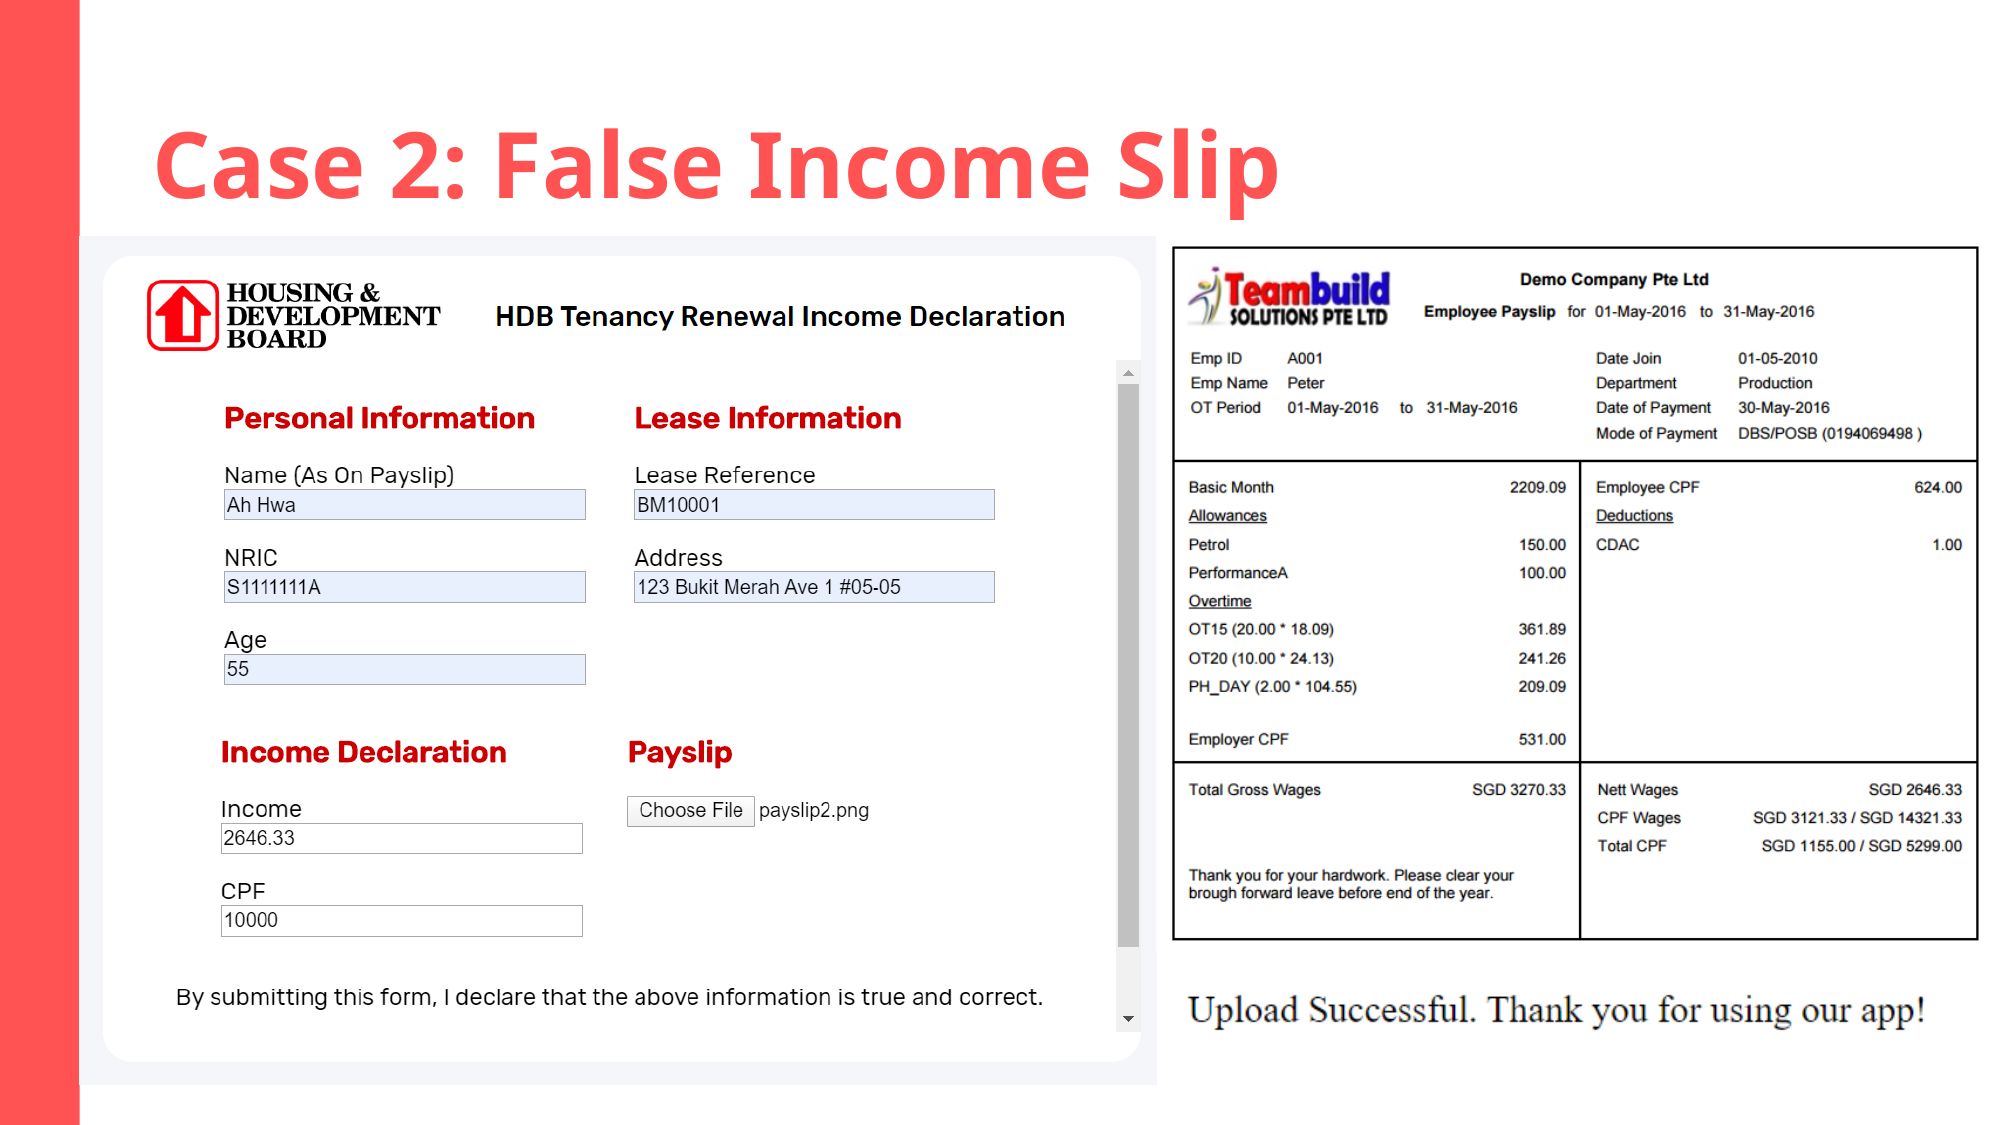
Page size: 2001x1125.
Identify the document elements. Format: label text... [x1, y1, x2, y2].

picture [1182, 978, 1962, 1057]
title Case 2: False Income Slip [137, 59, 1863, 236]
picture [79, 236, 1988, 1085]
text_box [0, 0, 81, 1125]
